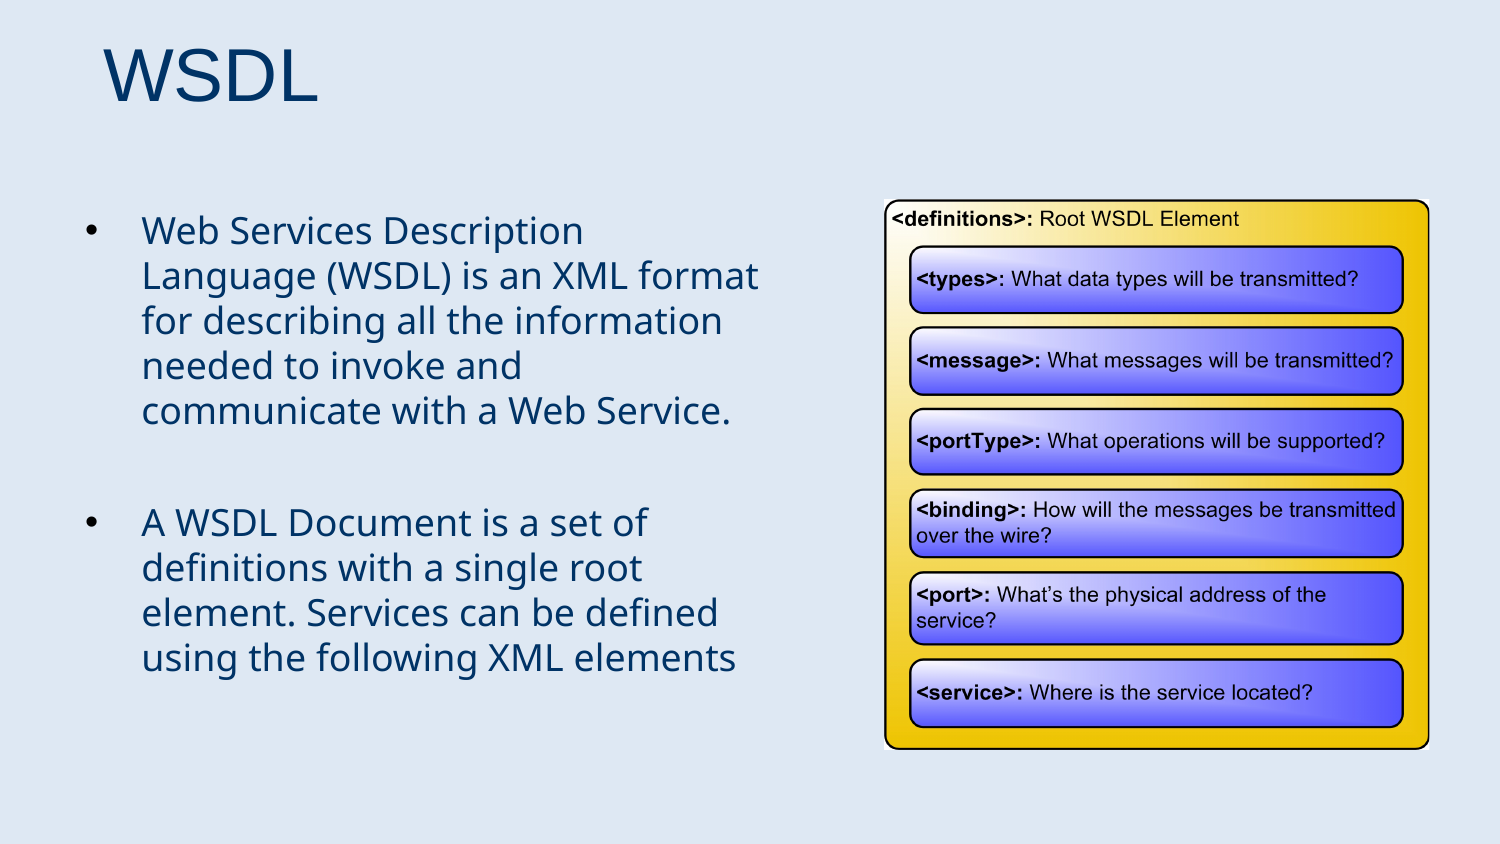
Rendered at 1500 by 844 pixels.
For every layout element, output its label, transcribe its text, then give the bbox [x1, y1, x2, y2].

title WSDL [88, 29, 1365, 153]
text_box Web Services Description Language (WSDL) is an XML format for describing all the information needed to invoke and communicate with a Web Service. A WSDL Document is a set of definitions with a single root element. Services can be defined using the following XML elements [70, 199, 785, 725]
picture [883, 199, 1430, 750]
